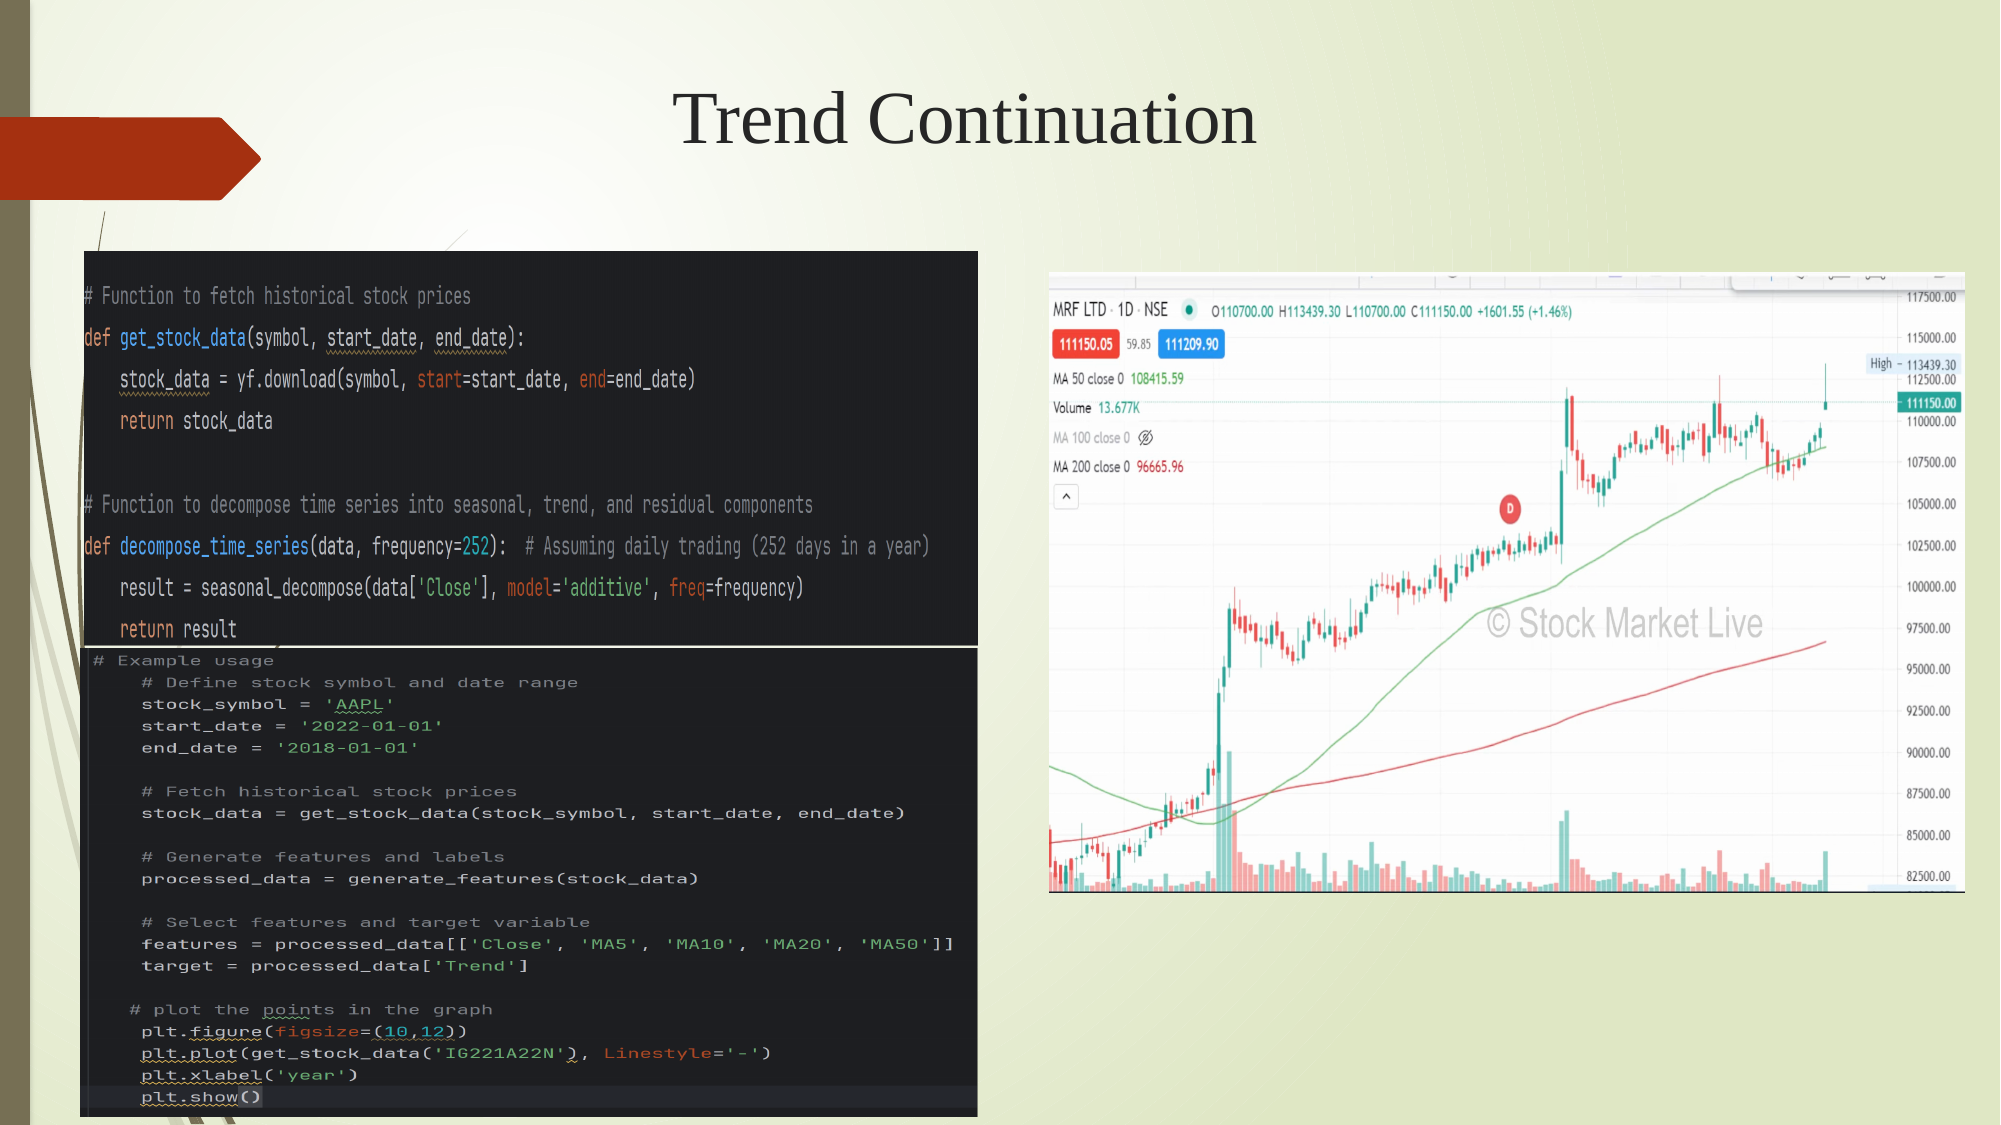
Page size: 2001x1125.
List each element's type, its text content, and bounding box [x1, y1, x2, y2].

picture [79, 648, 978, 1117]
title Trend Continuation [657, 60, 2000, 201]
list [1048, 272, 1966, 893]
picture [84, 250, 978, 646]
